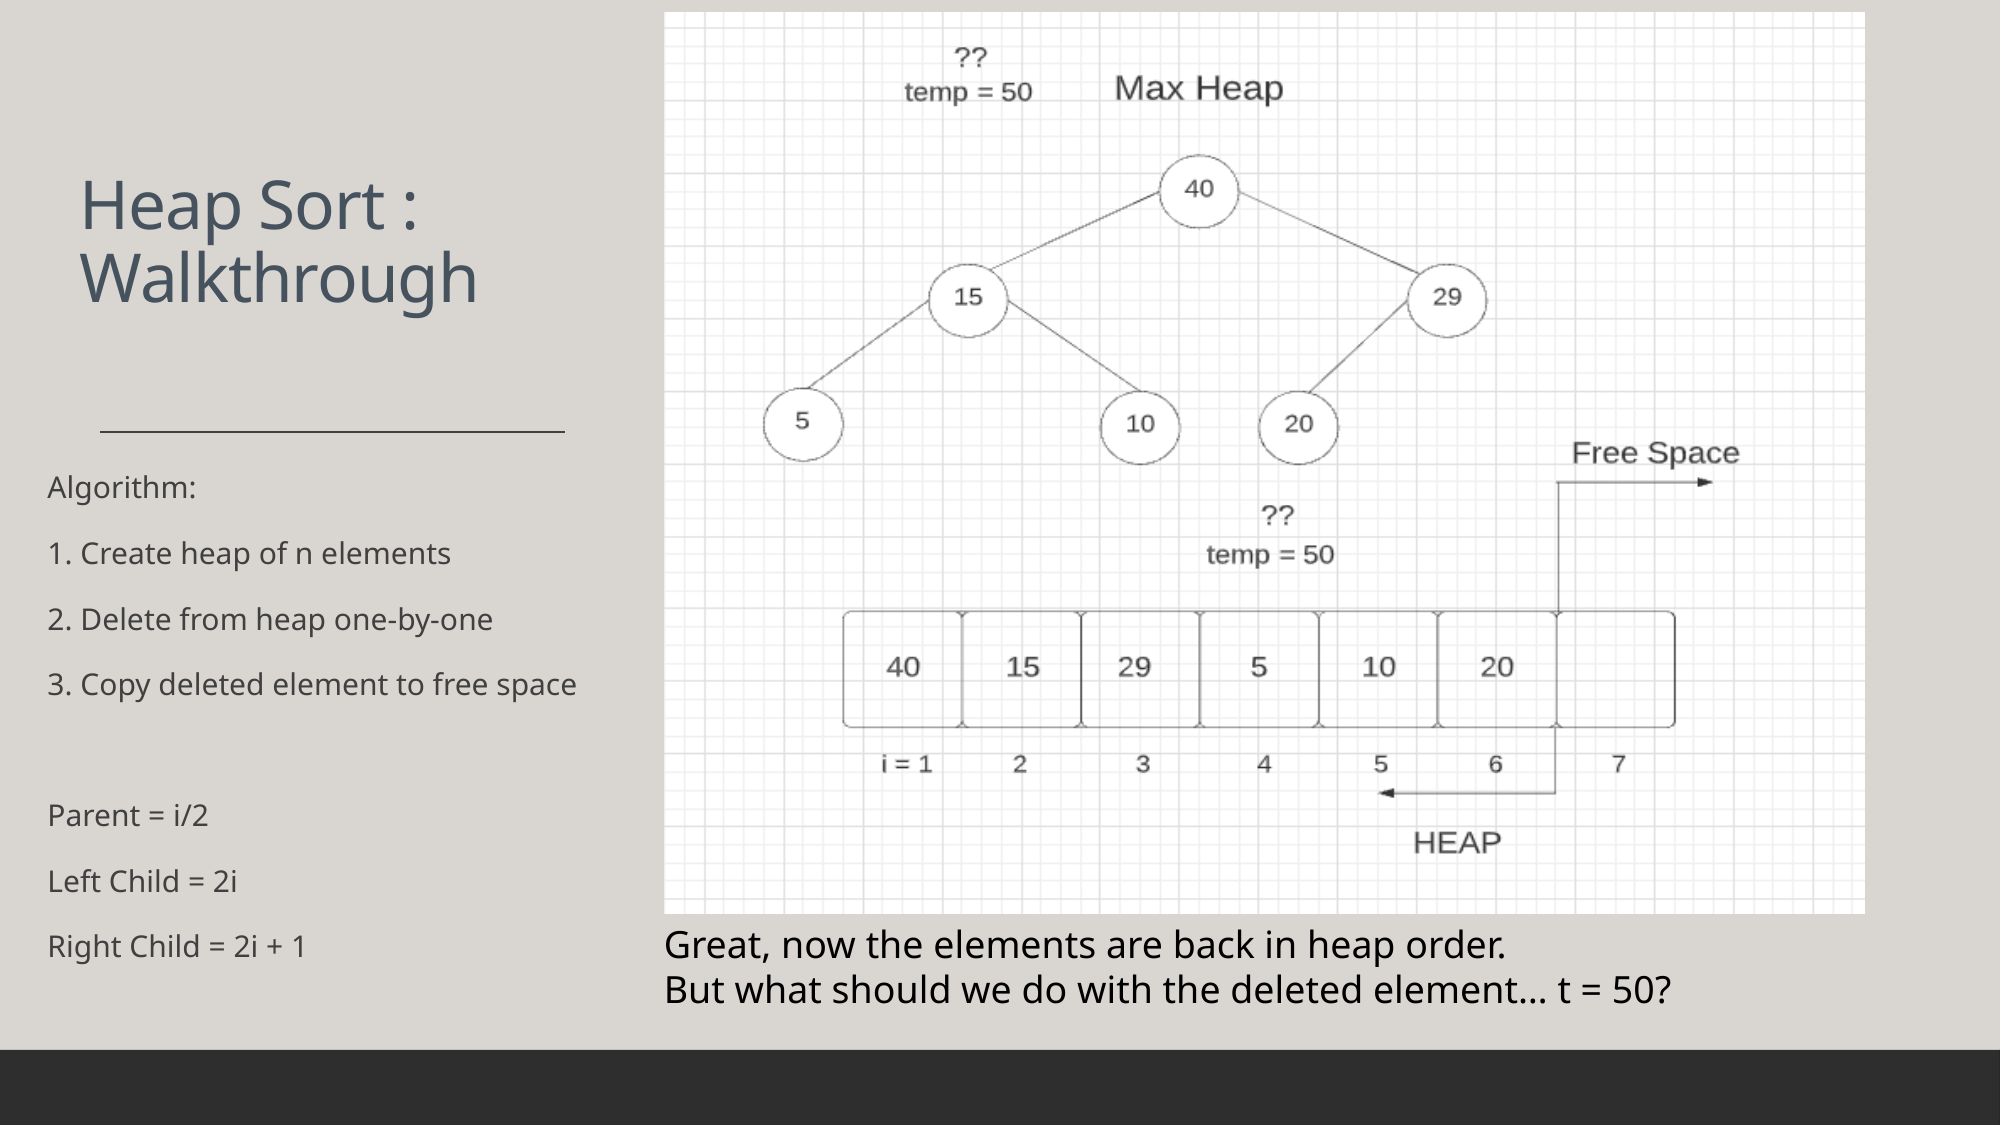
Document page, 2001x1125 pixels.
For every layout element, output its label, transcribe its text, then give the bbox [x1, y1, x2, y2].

picture [663, 12, 1865, 915]
text_box [0, 1049, 2000, 1125]
title Heap Sort : Walkthrough [64, 156, 574, 458]
text_box Great, now the elements are back in heap order. But what should we do with the deleted element… t = 50? [648, 913, 1850, 1019]
list Algorithm: 1. Create heap of n elements 2. Delete from heap one-by-one 3. Copy deleted element to free space Parent = i/2 Left Child = 2i Right Child = 2i + 1 [32, 458, 587, 1002]
text_box [0, 0, 2000, 1049]
